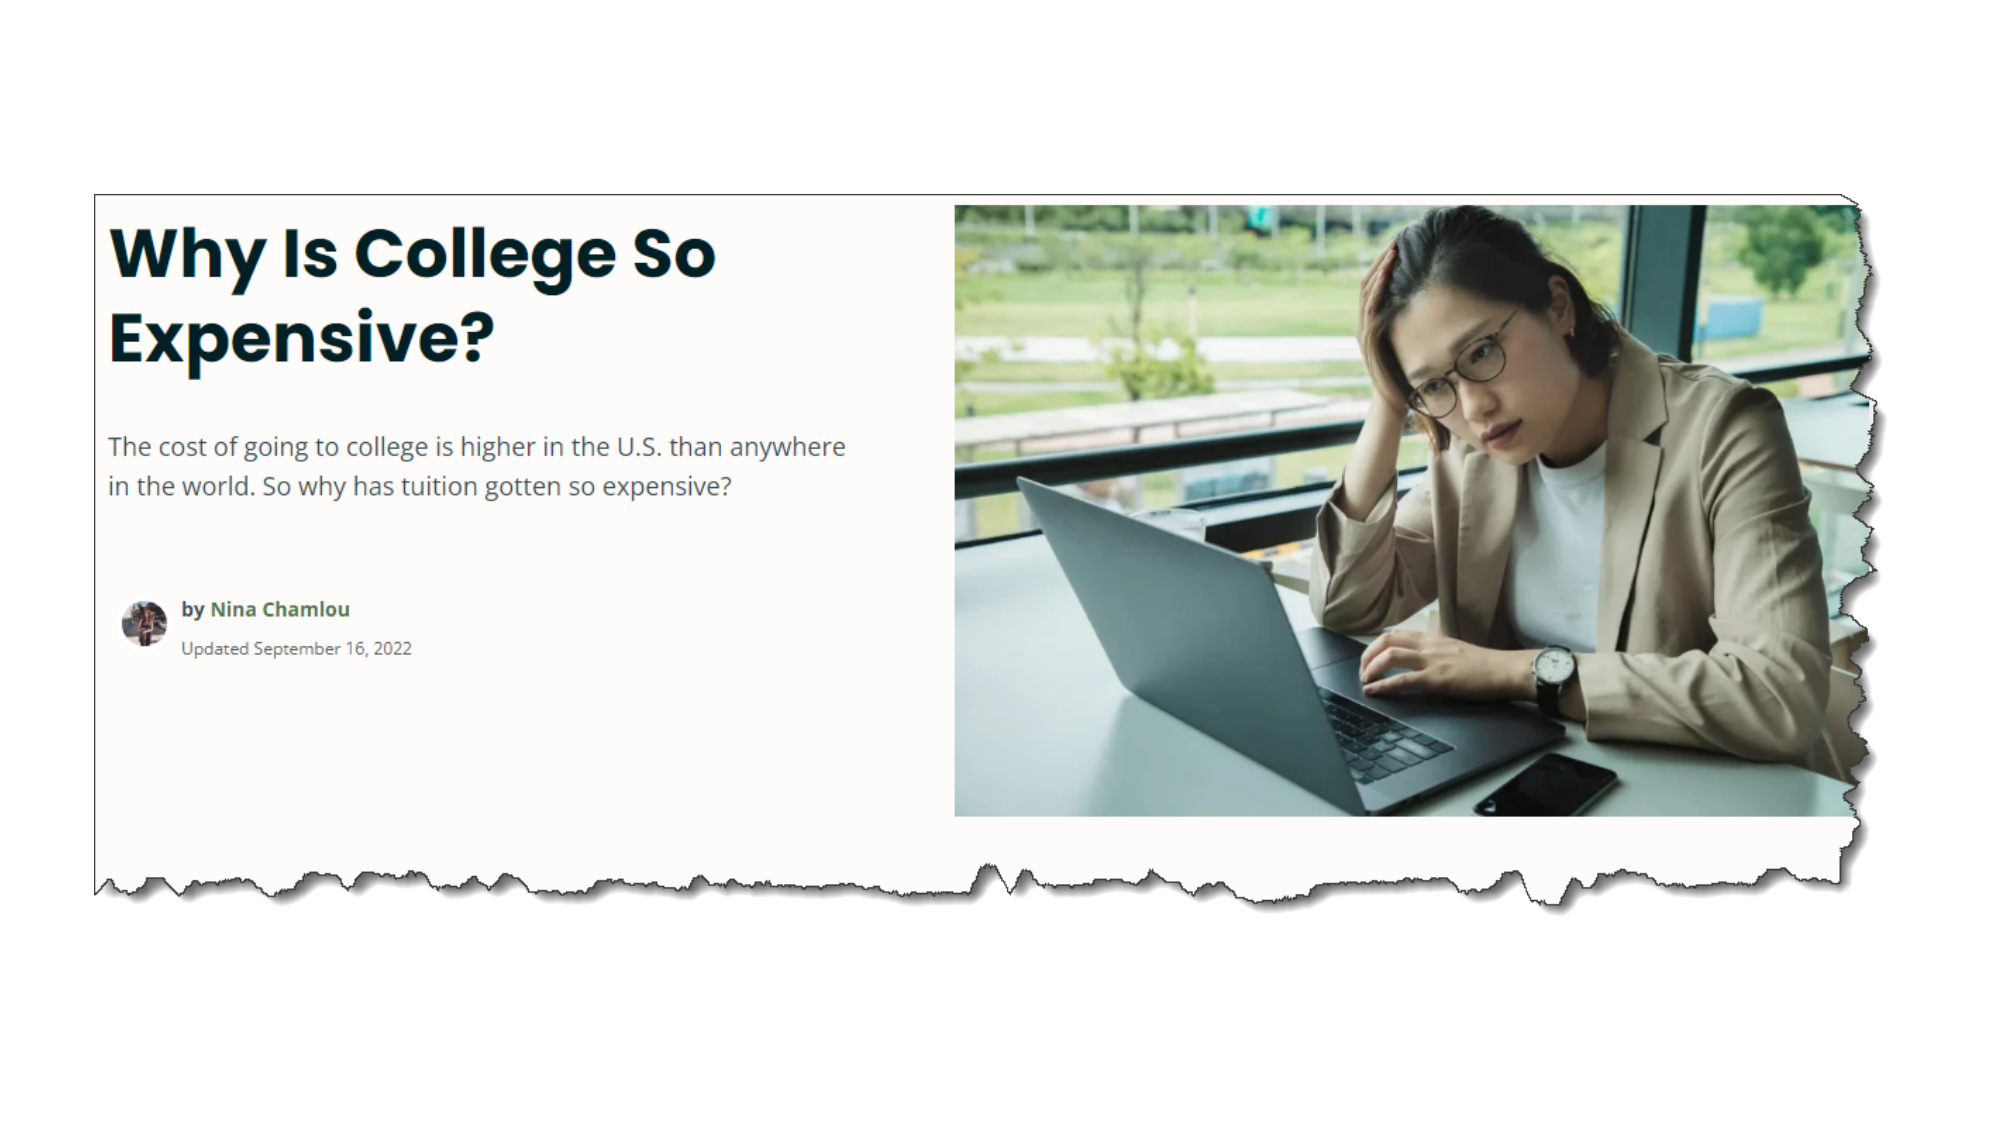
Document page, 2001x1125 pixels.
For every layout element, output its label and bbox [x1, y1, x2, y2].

picture [94, 194, 1906, 931]
